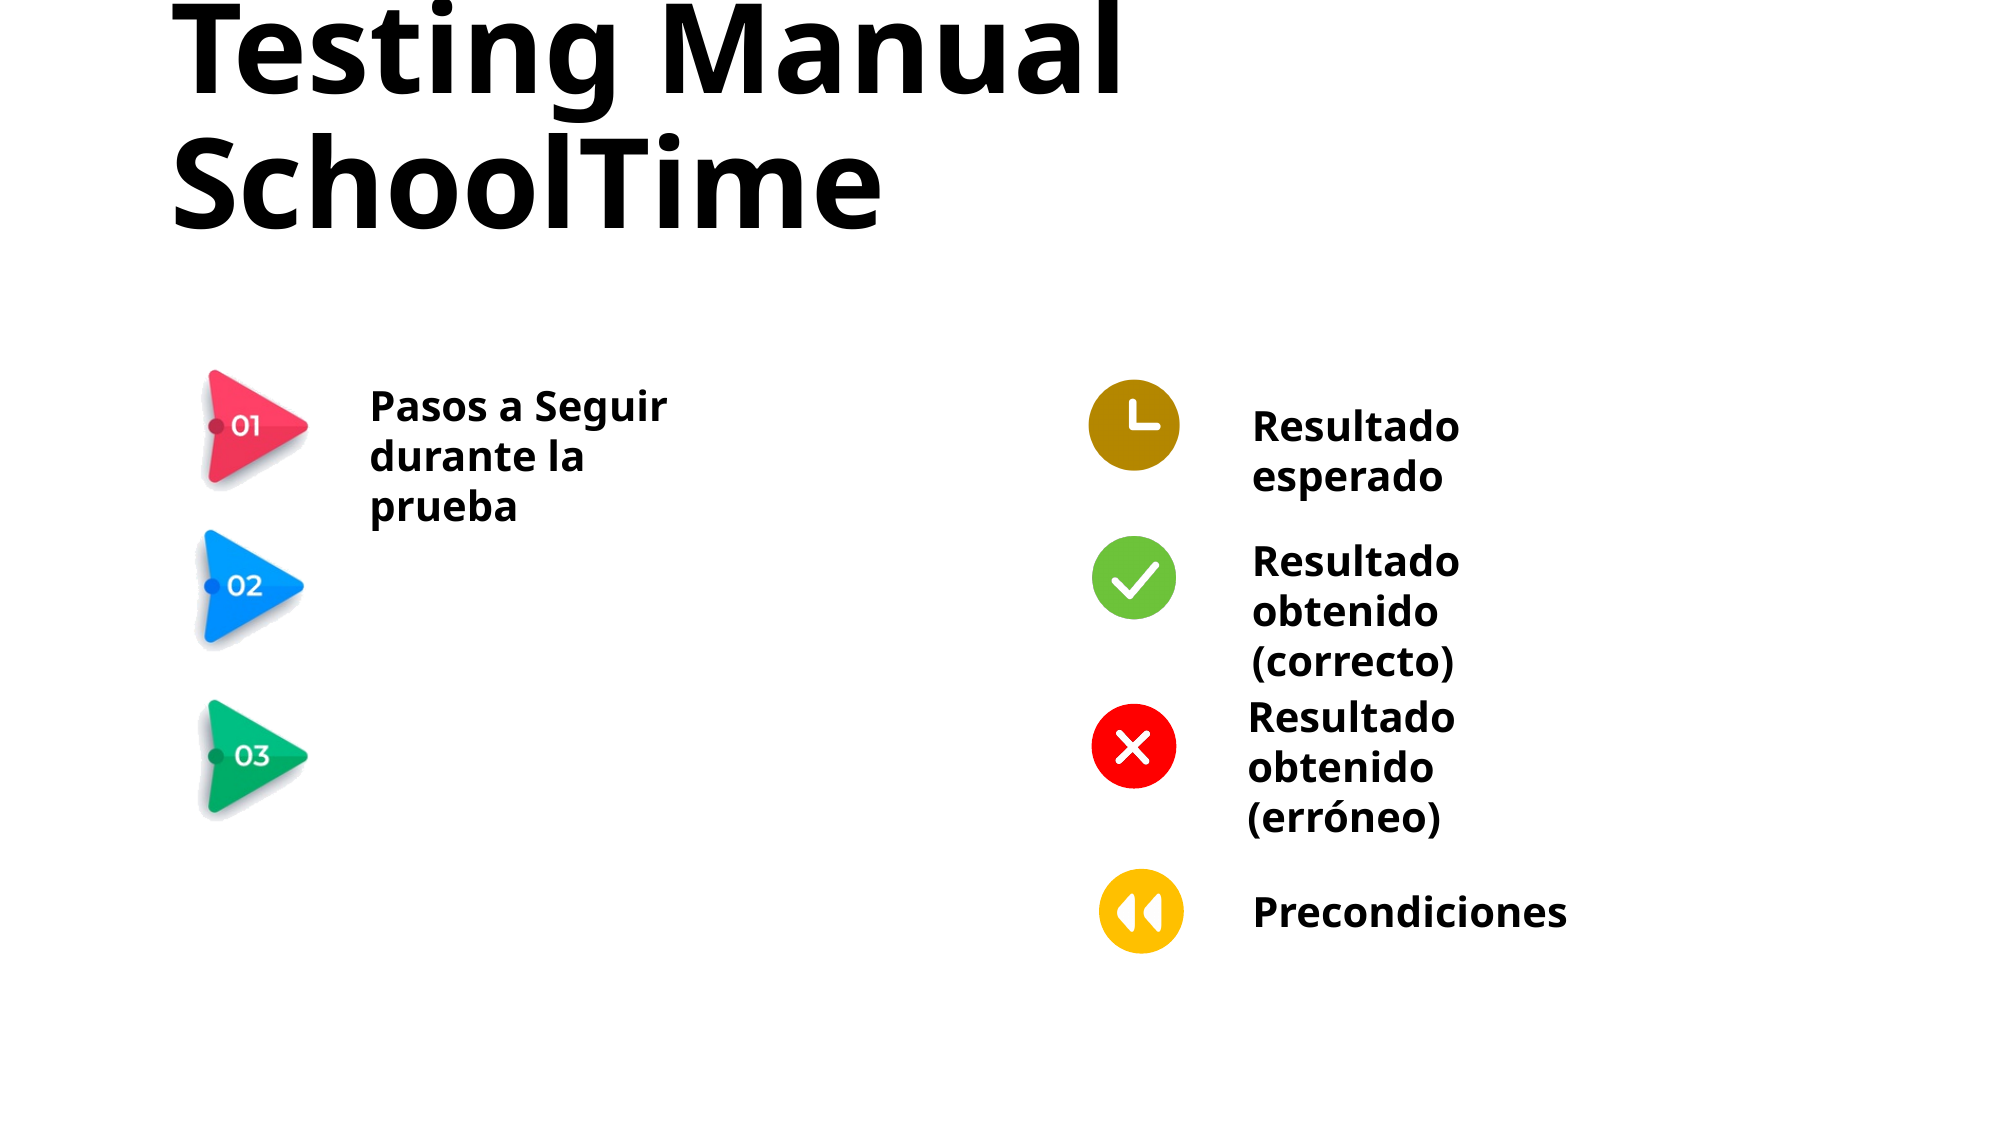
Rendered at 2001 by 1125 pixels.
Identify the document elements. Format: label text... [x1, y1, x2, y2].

text_box Pasos a Seguir durante la prueba [355, 371, 709, 537]
text_box Resultado obtenido (erróneo) [1232, 683, 1651, 848]
text_box Resultado esperado [1237, 392, 1655, 507]
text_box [1091, 703, 1177, 789]
picture [1073, 364, 1195, 486]
picture [1073, 517, 1195, 638]
title Testing Manual SchoolTime [154, 98, 1655, 263]
text_box Precondiciones [1237, 878, 1656, 943]
text_box Resultado obtenido (correcto) [1237, 527, 1655, 693]
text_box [1098, 868, 1184, 954]
picture [113, 280, 380, 874]
